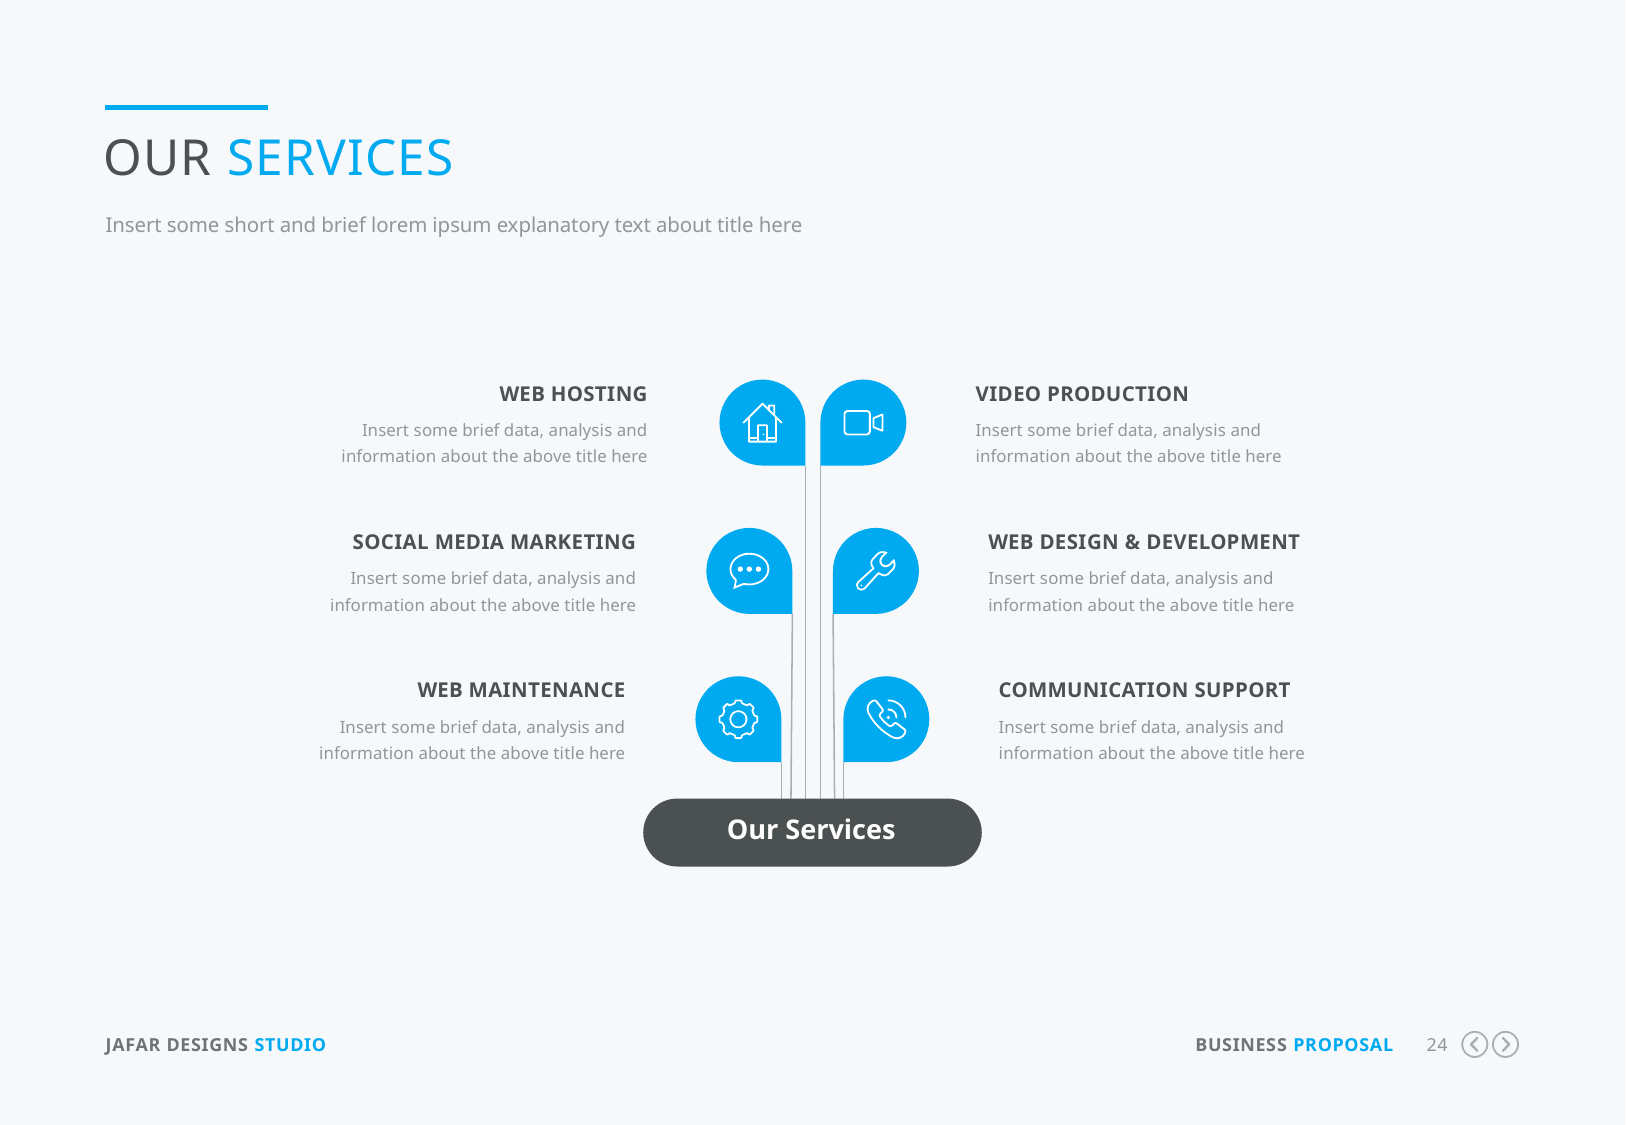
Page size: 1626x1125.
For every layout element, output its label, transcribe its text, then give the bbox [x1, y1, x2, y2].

list Insert some short and brief lorem ipsum explanatory text about title here [105, 209, 1519, 241]
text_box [975, 380, 1345, 467]
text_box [267, 528, 637, 616]
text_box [256, 677, 626, 764]
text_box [695, 379, 930, 798]
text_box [643, 798, 982, 867]
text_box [998, 677, 1368, 764]
list Our services [103, 125, 1518, 188]
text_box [278, 380, 648, 467]
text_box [988, 528, 1358, 616]
